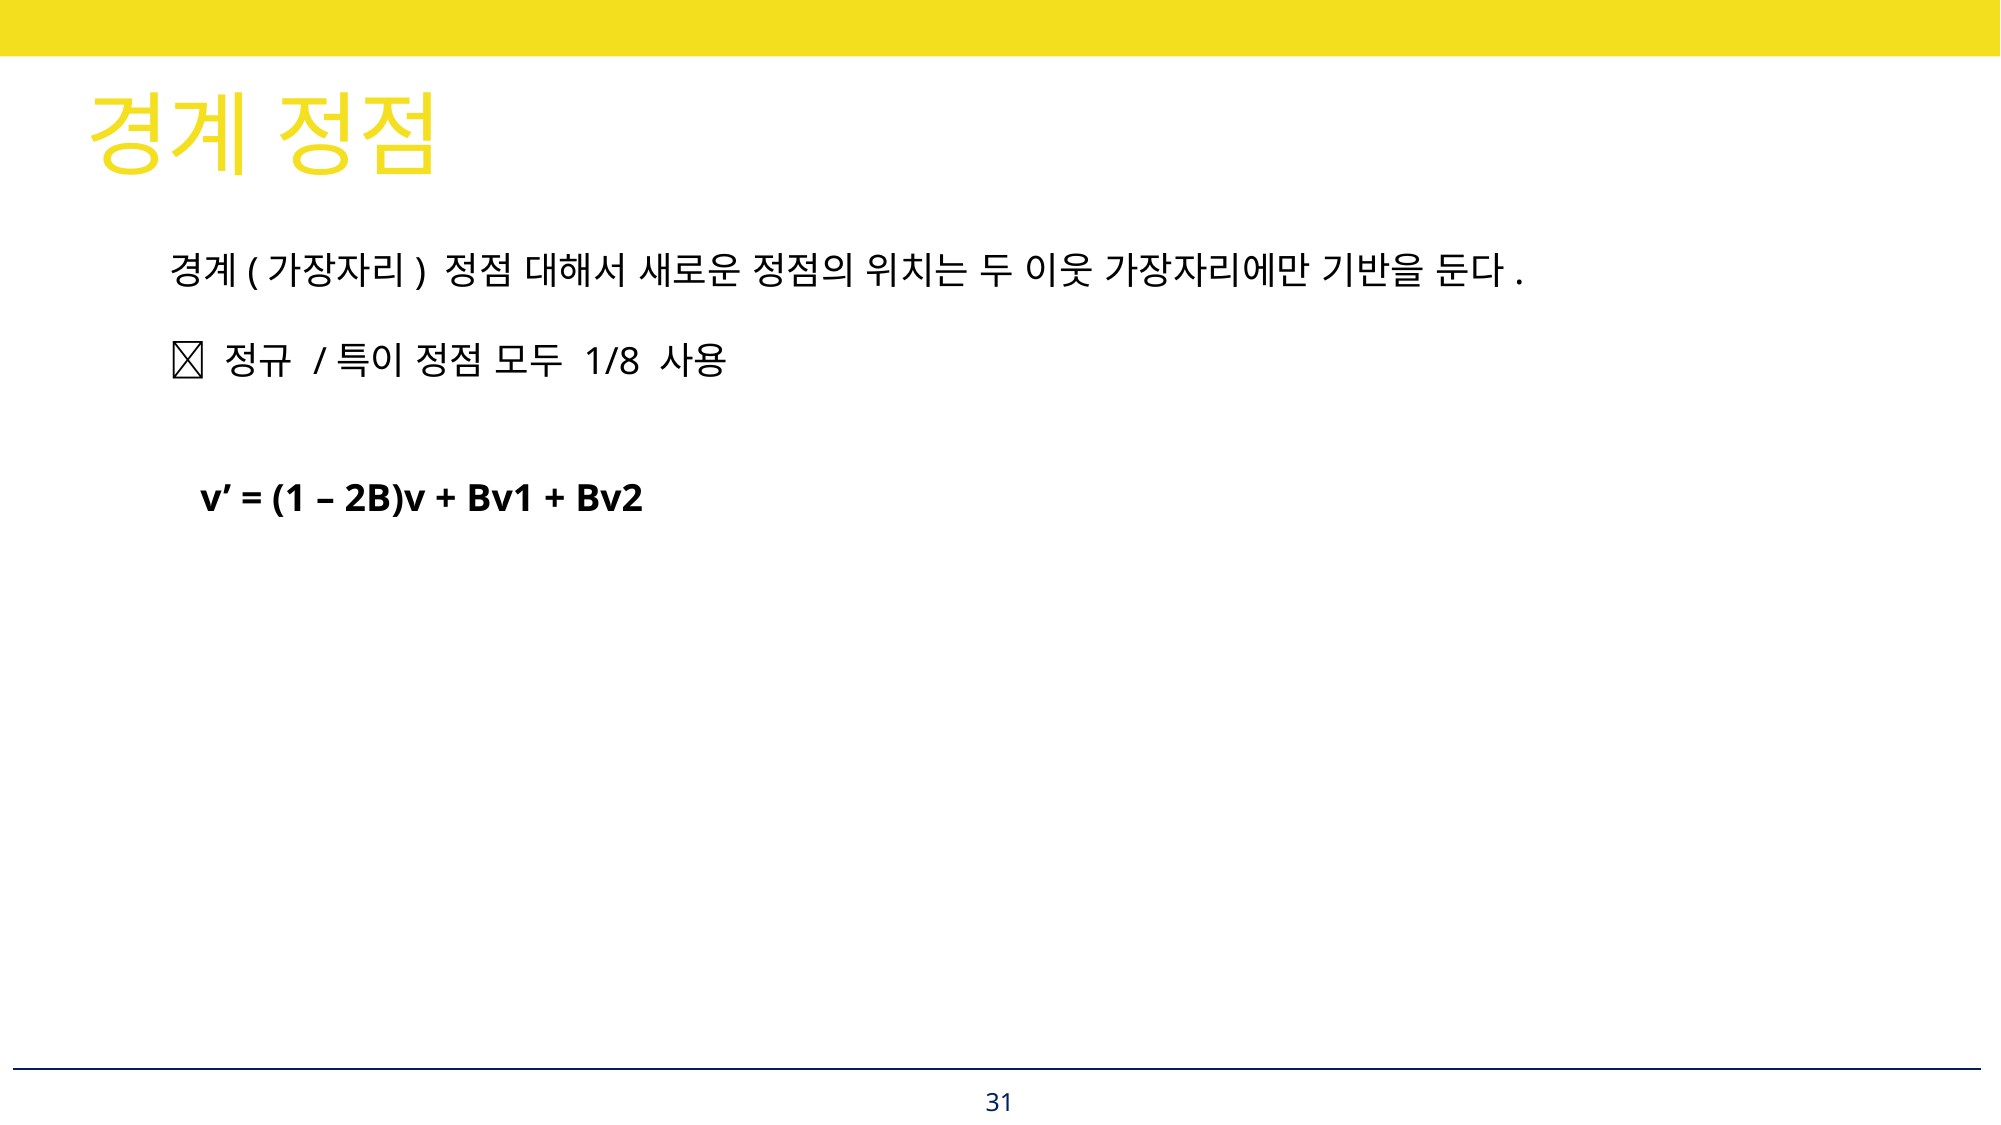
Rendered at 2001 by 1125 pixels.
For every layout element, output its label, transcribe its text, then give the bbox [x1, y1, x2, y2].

slide_number 31 [916, 1078, 1084, 1125]
text_box v’ = (1 – 2B)v + Bv1 + Bv2 [200, 473, 644, 520]
title 경계 정점 [85, 89, 1915, 190]
text_box 경계(가장자리) 정점 대해서 새로운 정점의 위치는 두 이웃 가장자리에만 기반을 둔다.  정규 /특이 정점 모두 1/8 사용 [154, 239, 1540, 389]
